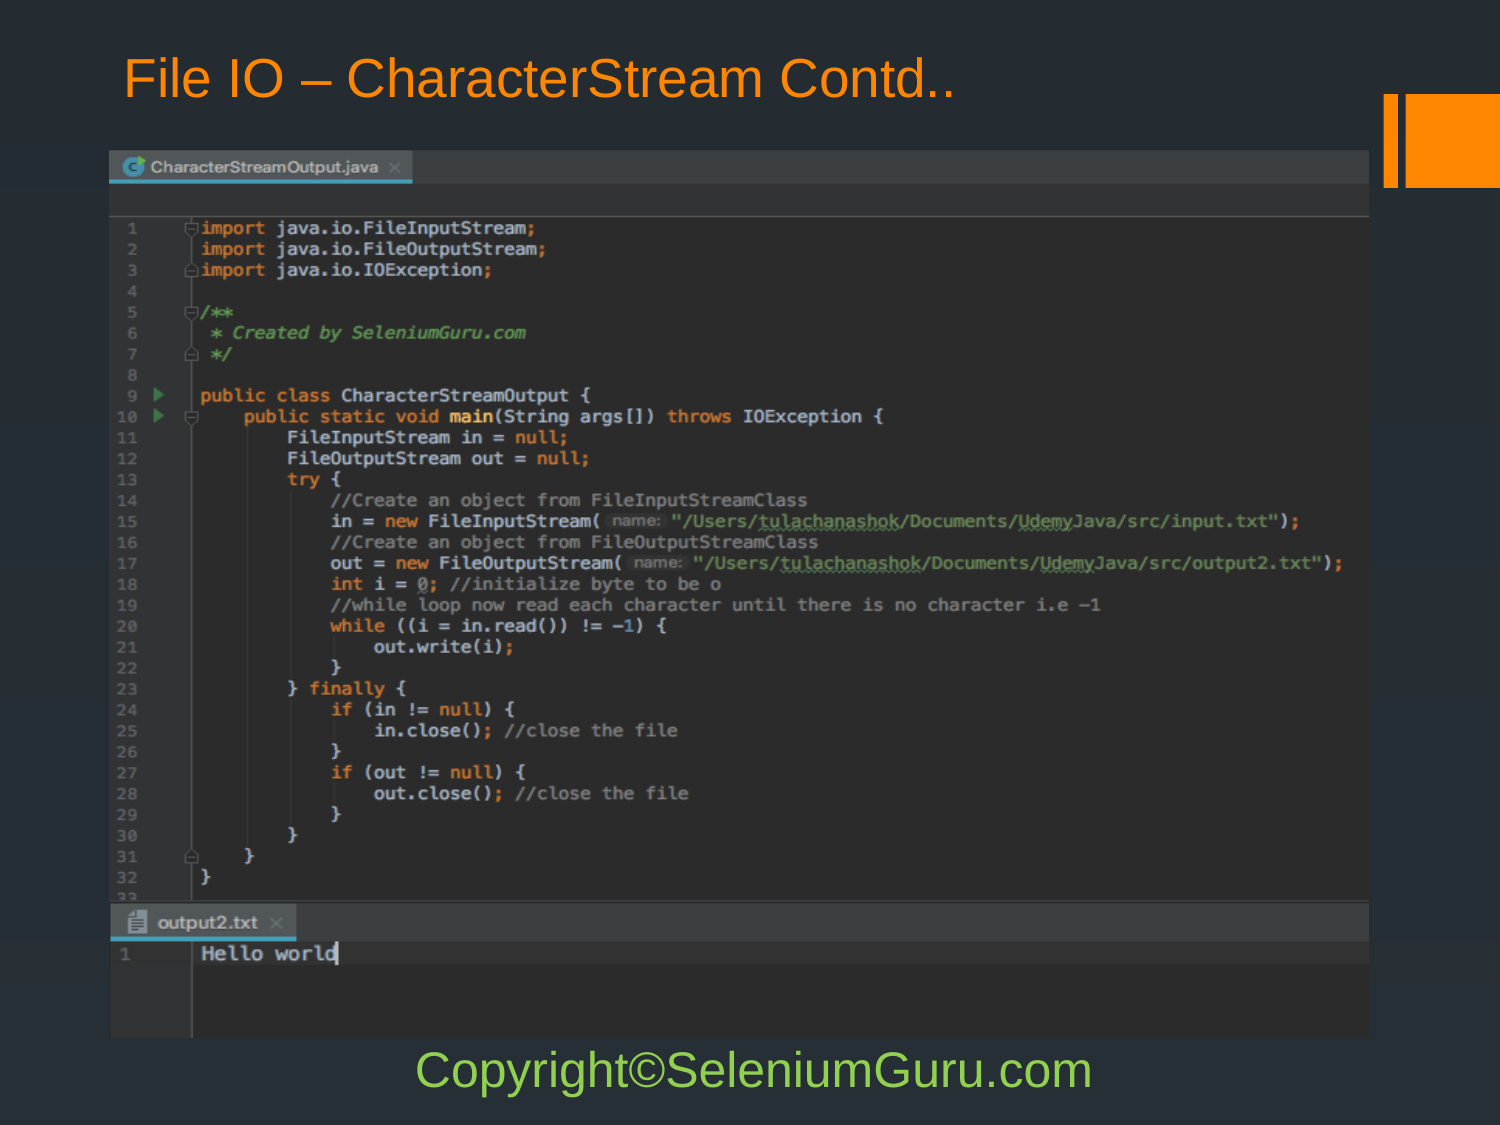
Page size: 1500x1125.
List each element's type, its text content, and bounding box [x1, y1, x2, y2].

picture [108, 149, 1370, 1038]
title File IO – CharacterStream Contd.. [109, 33, 1369, 117]
footer Copyright©SeleniumGuru.com [399, 1048, 1166, 1113]
